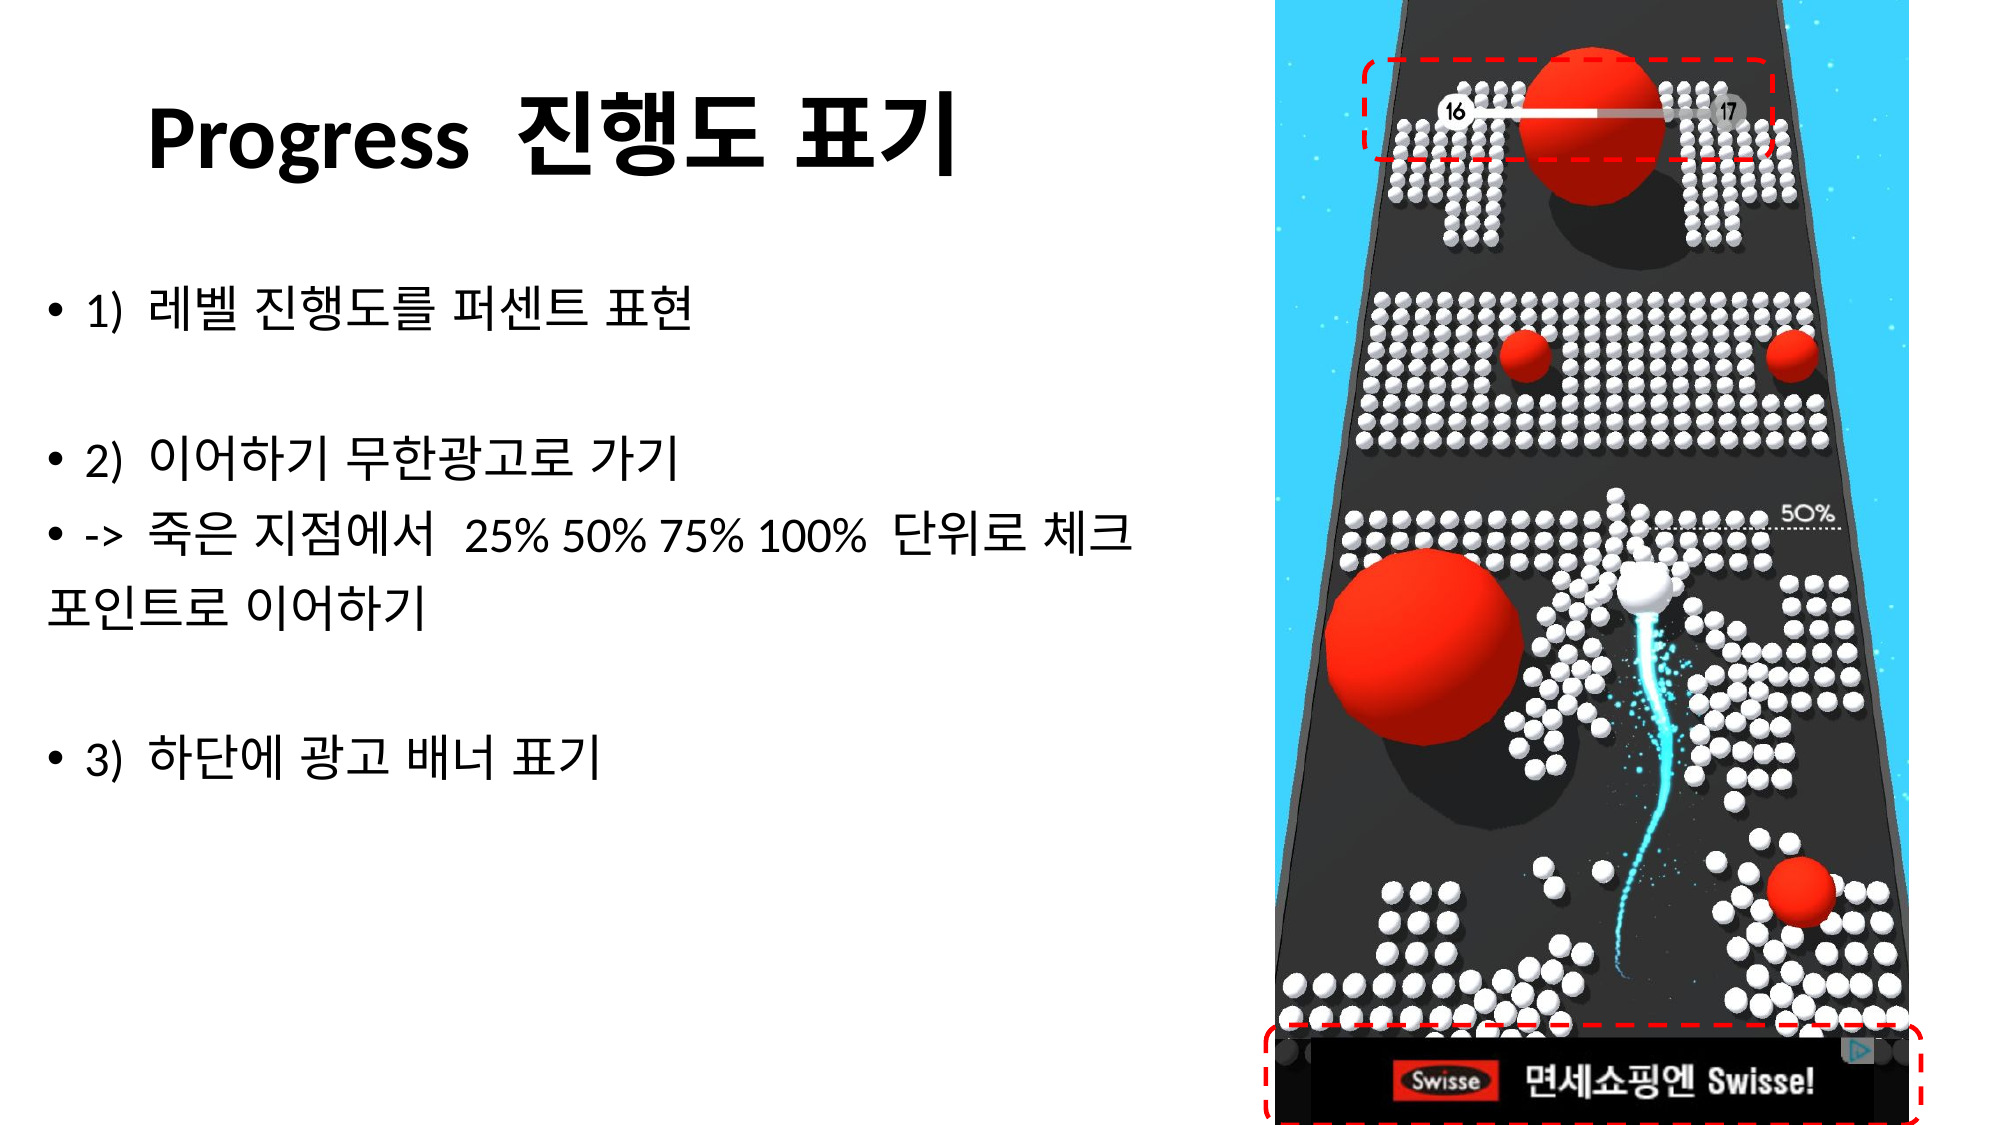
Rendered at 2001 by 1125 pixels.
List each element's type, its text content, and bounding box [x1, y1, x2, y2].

list 1) 레벨 진행도를 퍼센트 표현 2) 이어하기 무한광고로 가기 -> 죽은 지점에서 25% 50% 75% 100% 단위로 체크 포인트로 이어하기 3) 하단에 광고 배너 표기 [31, 277, 1275, 992]
picture [1275, 0, 1909, 1125]
text_box [1909, 1024, 1923, 1125]
title Progress 진행도 표기 [132, 29, 1101, 248]
text_box [1264, 1025, 1275, 1125]
